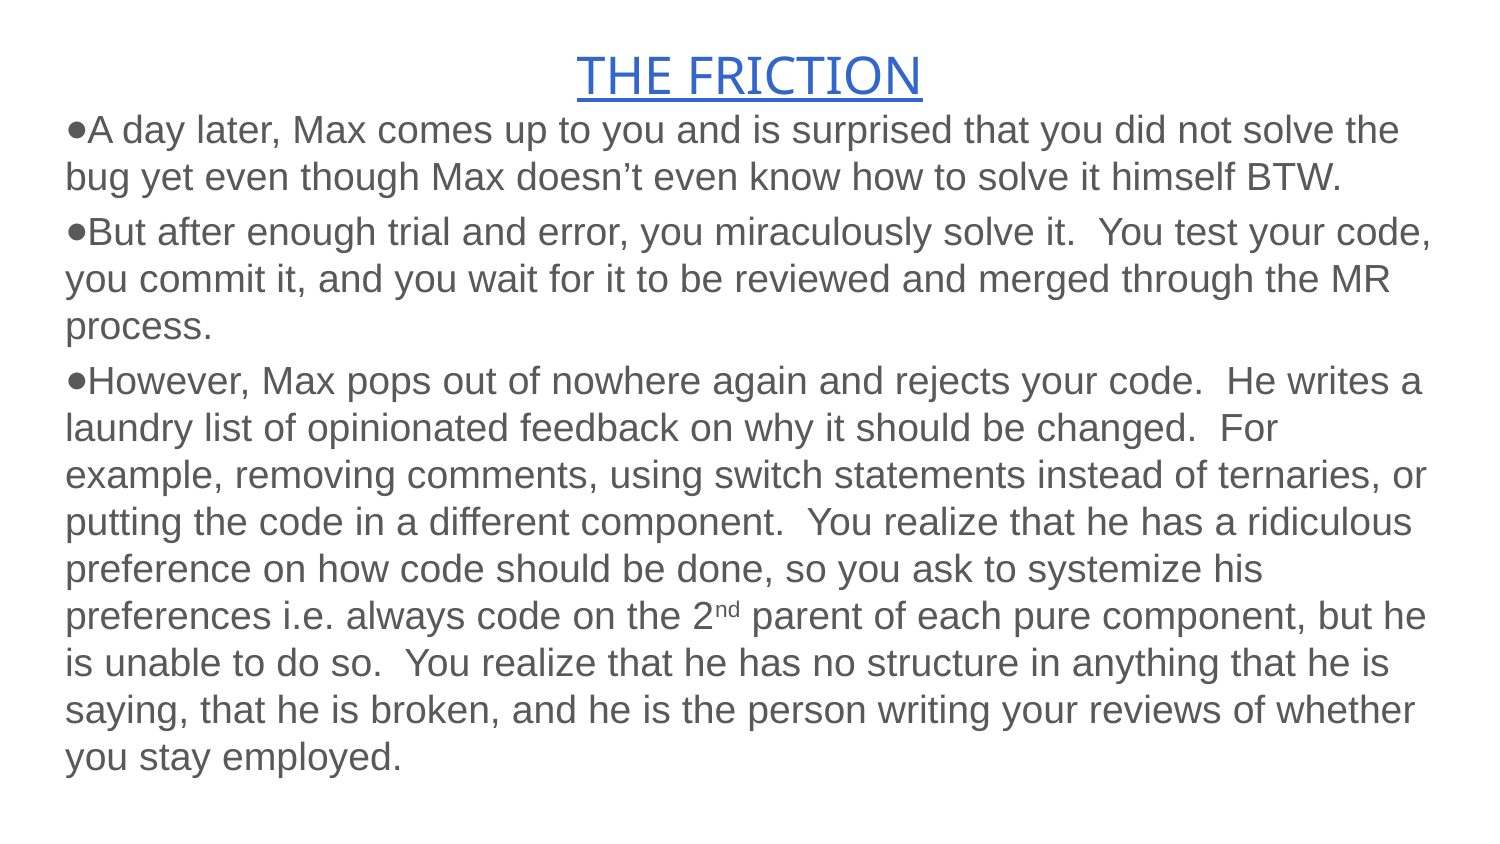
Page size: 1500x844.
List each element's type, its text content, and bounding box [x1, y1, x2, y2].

title THE FRICTION [0, 37, 1500, 110]
subtitle A day later, Max comes up to you and is surprised that you did not solve the bug yet even though Max doesn’t even know how to solve it himself BTW. But after enough trial and error, you miraculously solve it. You test your code, you commit it, and you wait for it to be reviewed and merged through the MR process. However, Max pops out of nowhere again and rejects your code. He writes a laundry list of opinionated feedback on why it should be changed. For example, removing comments, using switch statements instead of ternaries, or putting the code in a different component. You realize that he has a ridiculous preference on how code should be done, so you ask to systemize his preferences i.e. always code on the 2nd parent of each pure component, but he is unable to do so. You realize that he has no structure in anything that he is saying, that he is broken, and he is the person writing your reviews of whether you stay employed. [50, 110, 1463, 797]
